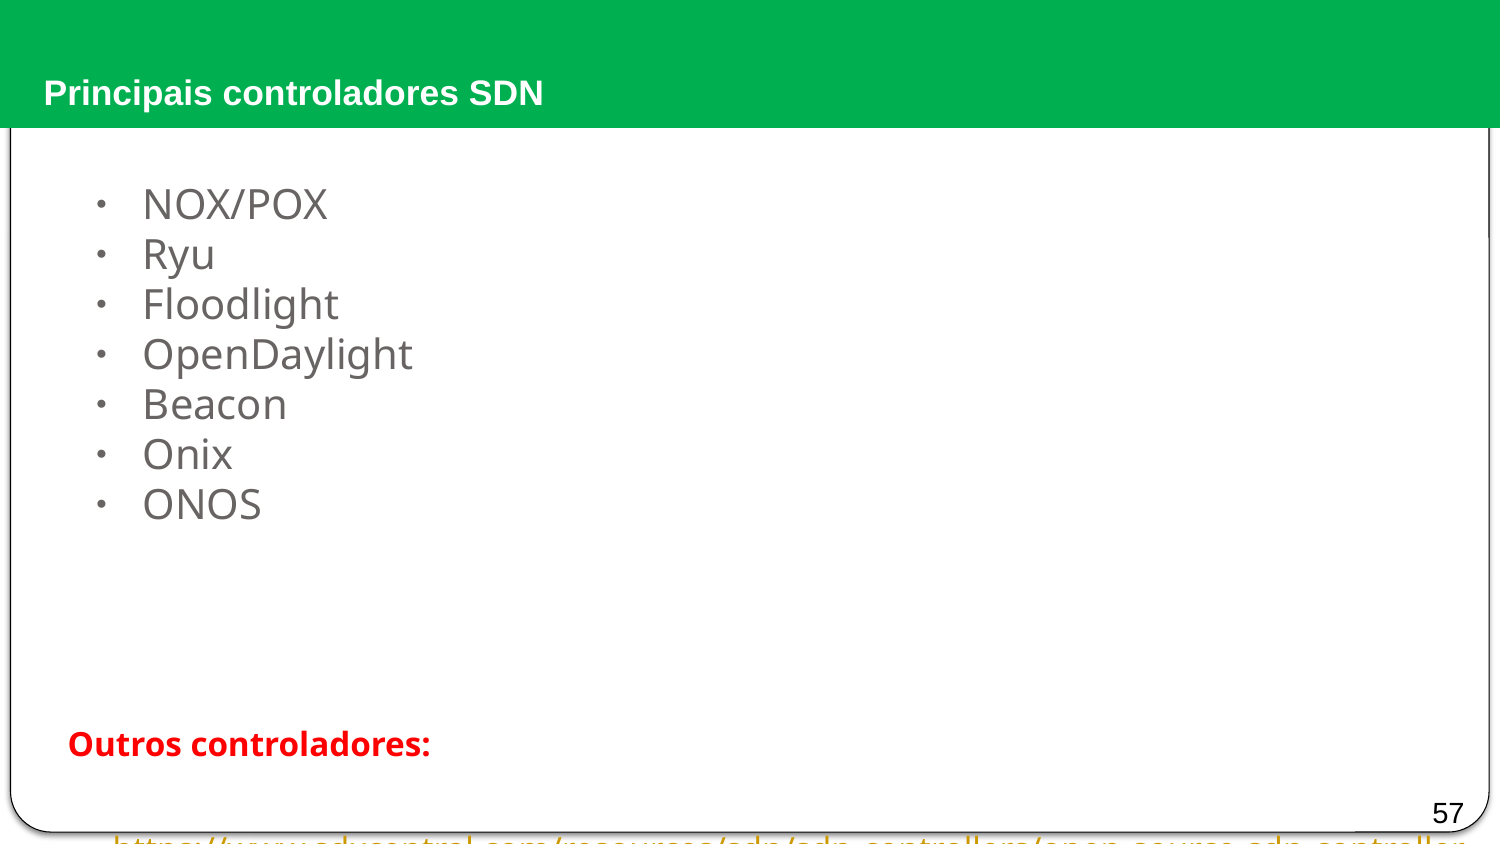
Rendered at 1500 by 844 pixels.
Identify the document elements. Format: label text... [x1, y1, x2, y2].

title Principais controladores SDN [28, 5, 1199, 128]
list NOX/POX Ryu Floodlight OpenDaylight Beacon Onix ONOS Outros controladores: https://www.sdxcentral.com/resources/sdn/sdn-controllers/open-source-sdn-controllers/ [52, 162, 1489, 729]
slide_number 57 [1403, 779, 1494, 844]
